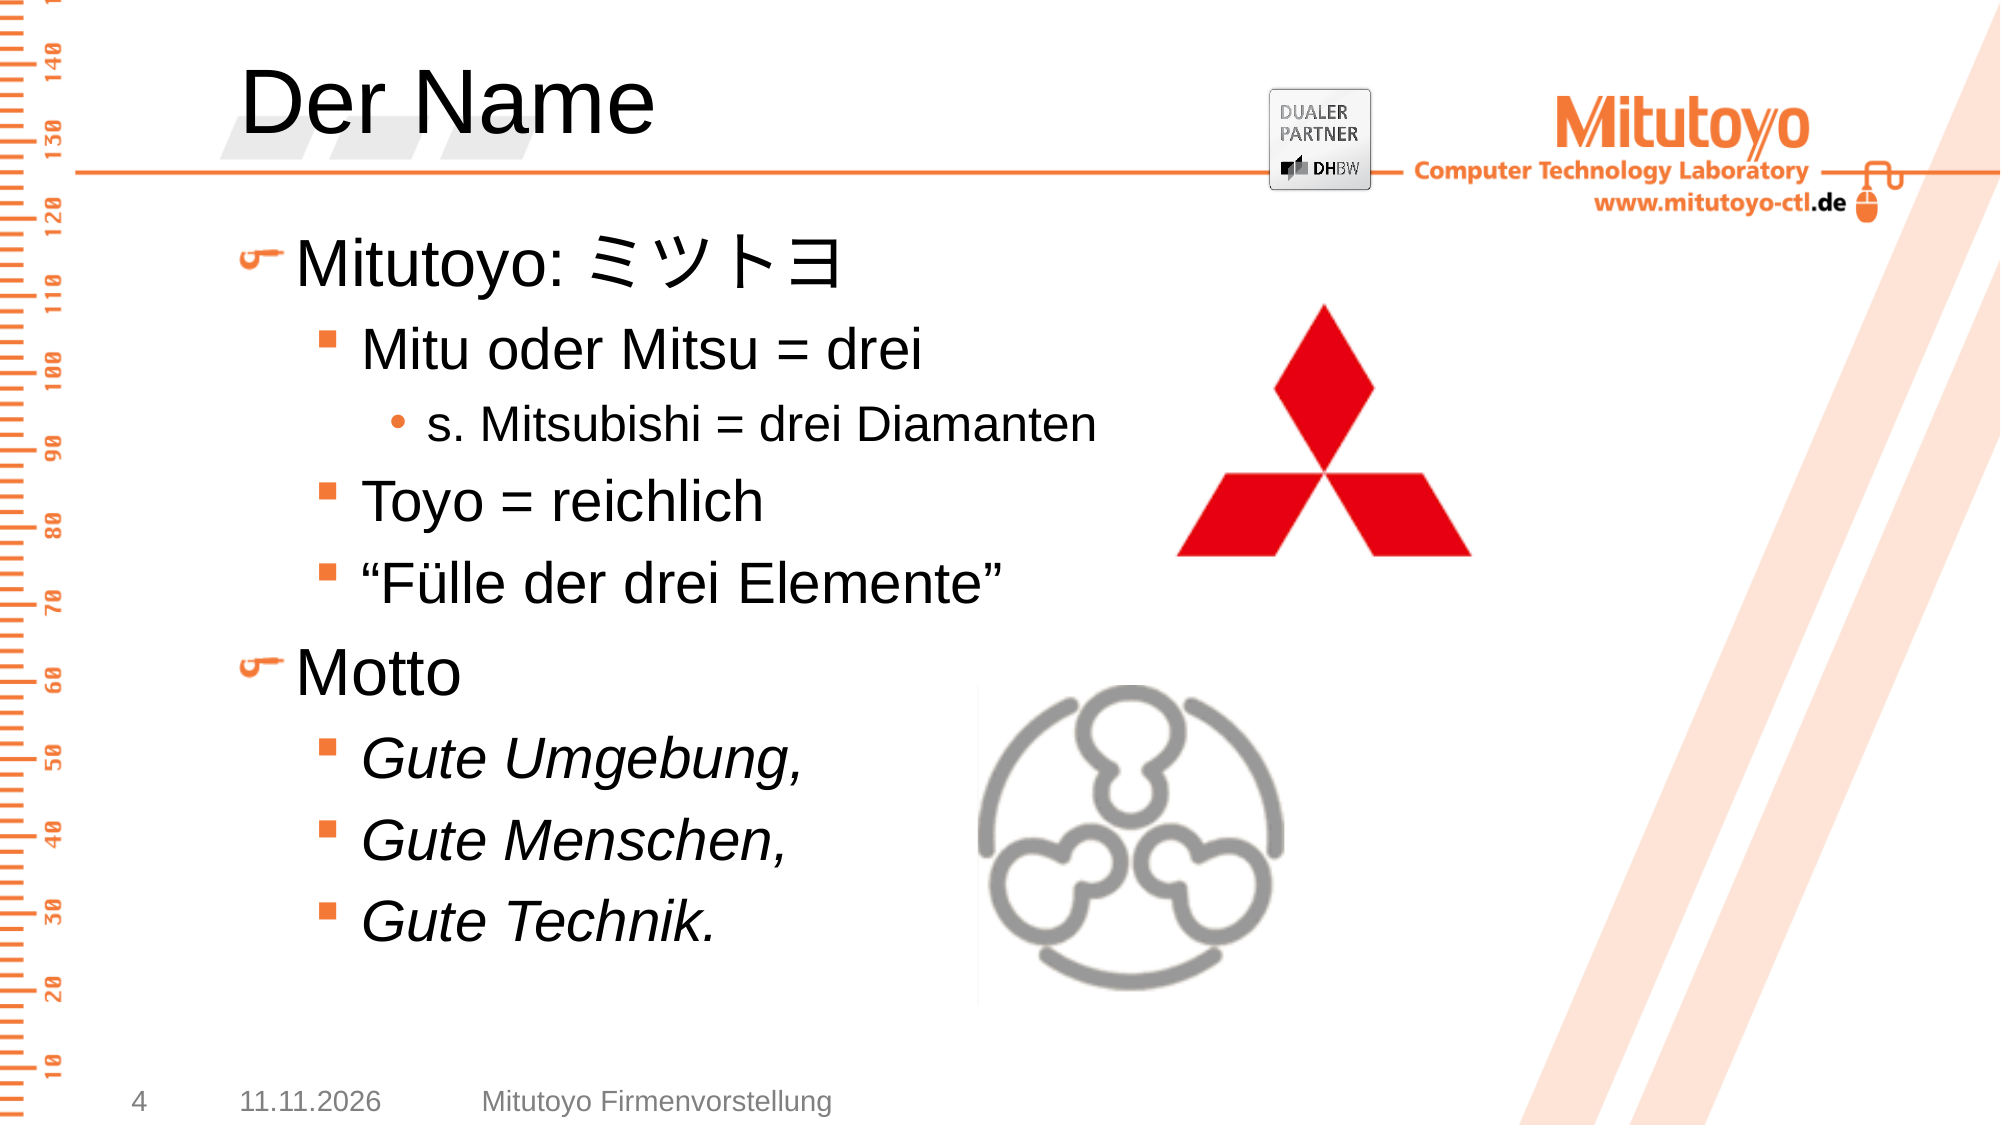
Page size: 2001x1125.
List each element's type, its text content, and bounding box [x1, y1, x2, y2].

slide_number 4 [116, 1046, 206, 1125]
picture [0, 0, 2001, 1125]
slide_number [224, 1046, 449, 1125]
list Mitutoyo:ミツトヨ Mitu oder Mitsu = drei s. Mitsubishi = drei Diamanten Toyo = reichlich “Fülle der drei Elemente” Motto Gute Umgebung, Gute Menschen, Gute Technik. [224, 212, 1815, 1005]
title Der Name [224, 38, 1250, 160]
footer Mitutoyo Firmenvorstellung [466, 1046, 1251, 1125]
